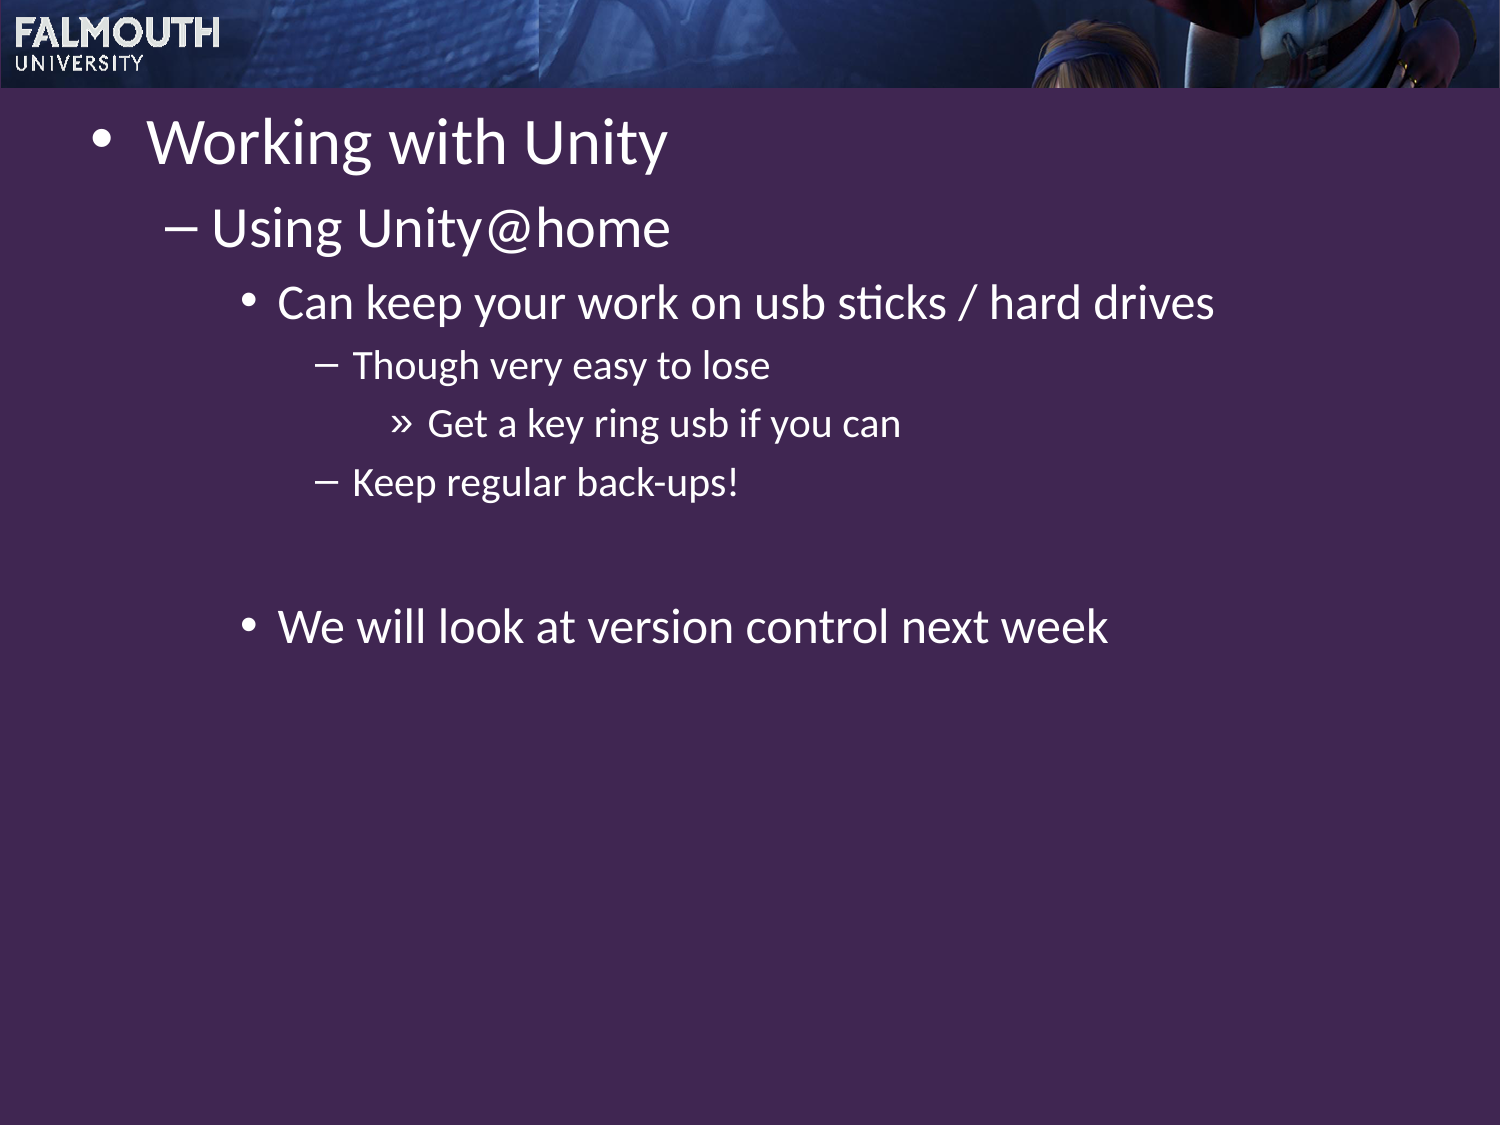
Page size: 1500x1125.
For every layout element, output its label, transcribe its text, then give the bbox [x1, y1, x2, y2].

list Working with Unity Using Unity@home Can keep your work on usb sticks / hard drives Though very easy to lose Get a key ring usb if you can Keep regular back-ups! We will look at version control next week [75, 90, 1425, 1125]
picture [0, 0, 1500, 90]
